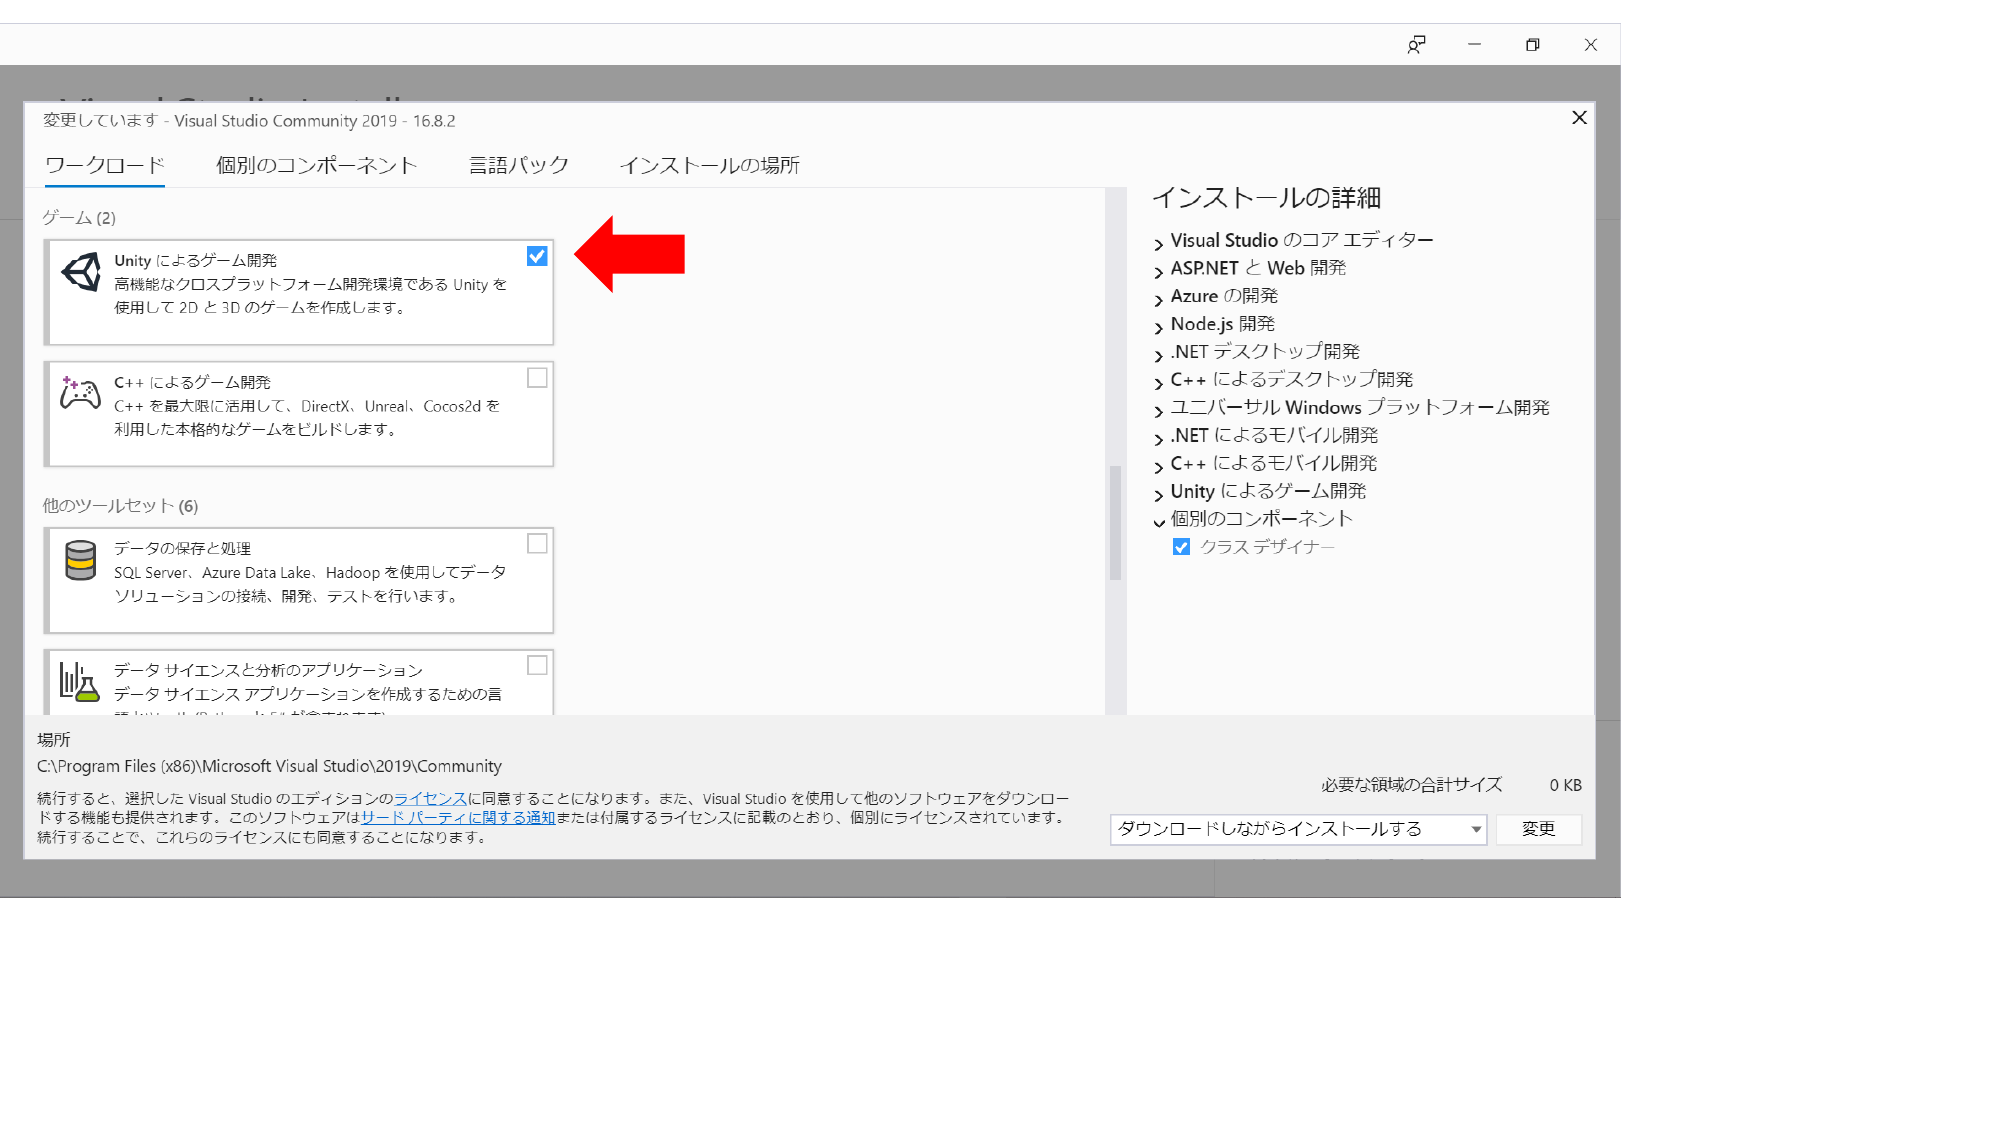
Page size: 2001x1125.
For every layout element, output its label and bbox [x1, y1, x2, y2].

picture [0, 23, 1621, 898]
